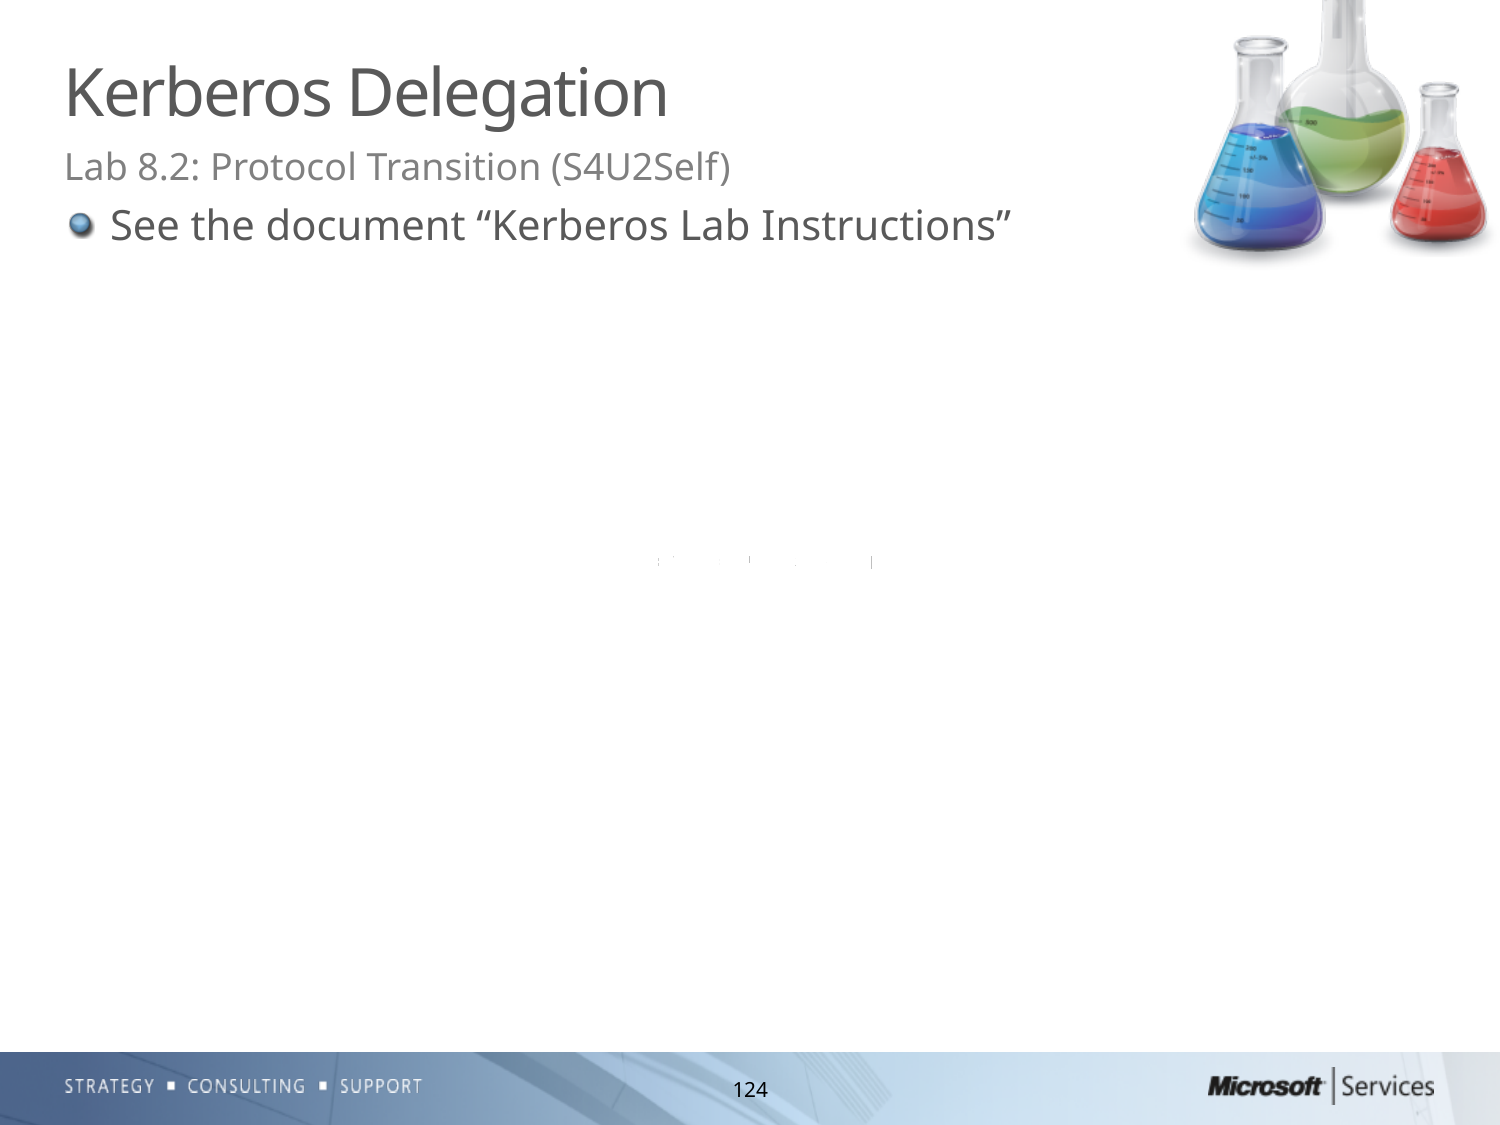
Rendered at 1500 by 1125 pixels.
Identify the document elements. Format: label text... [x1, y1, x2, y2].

picture [1163, 0, 1500, 278]
list Lab 8.2: Protocol Transition (S4U2Self) [63, 143, 1158, 188]
picture [613, 556, 887, 569]
picture [0, 1052, 1500, 1125]
picture [64, 209, 95, 239]
title Kerberos Delegation [63, 59, 1158, 143]
list See the document “Kerberos Lab Instructions” [64, 198, 1158, 250]
